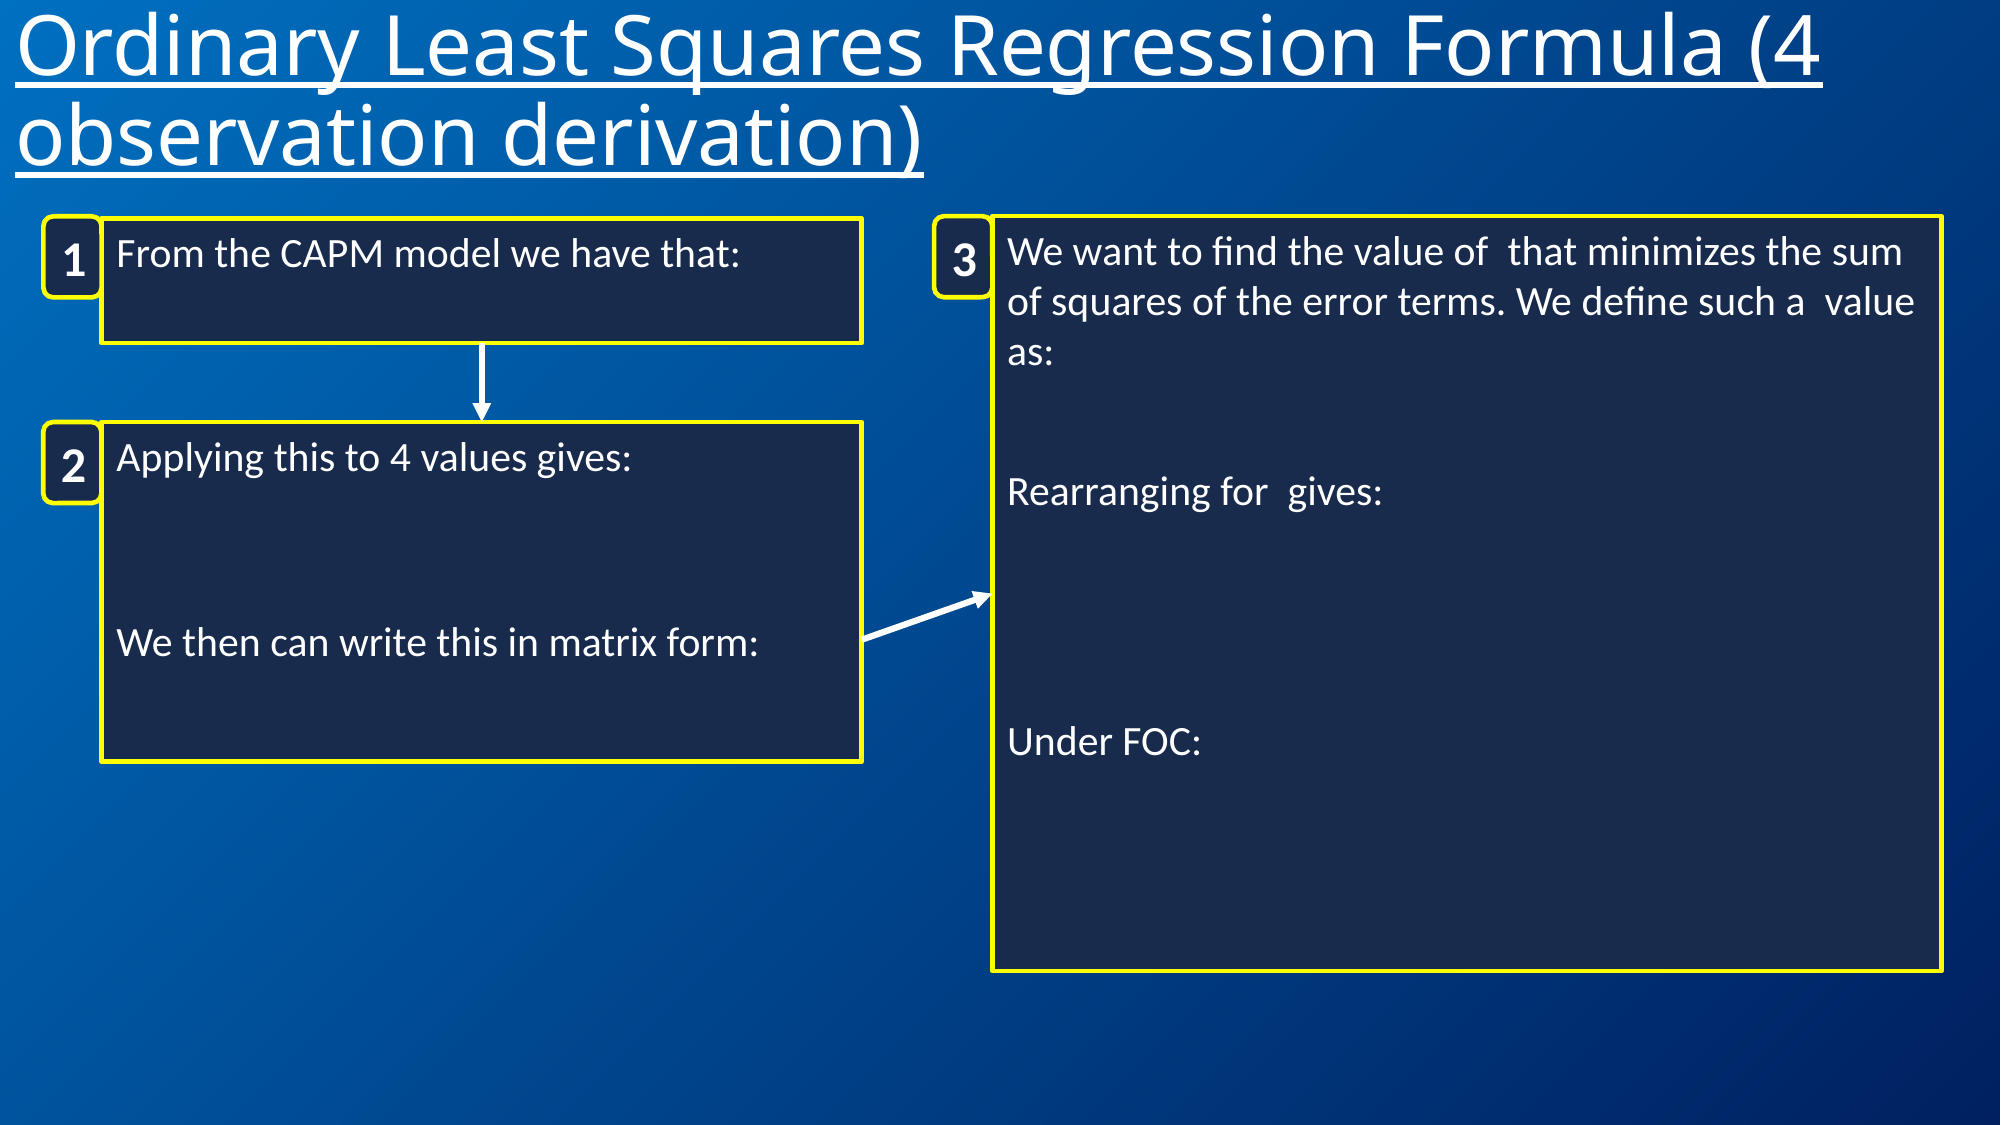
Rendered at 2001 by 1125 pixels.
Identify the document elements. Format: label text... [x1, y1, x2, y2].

text_box 1 [43, 216, 102, 298]
text_box 2 [43, 422, 102, 504]
text_box 3 [934, 216, 993, 298]
title Ordinary Least Squares Regression Formula (4 observation derivation) [0, 0, 2000, 191]
